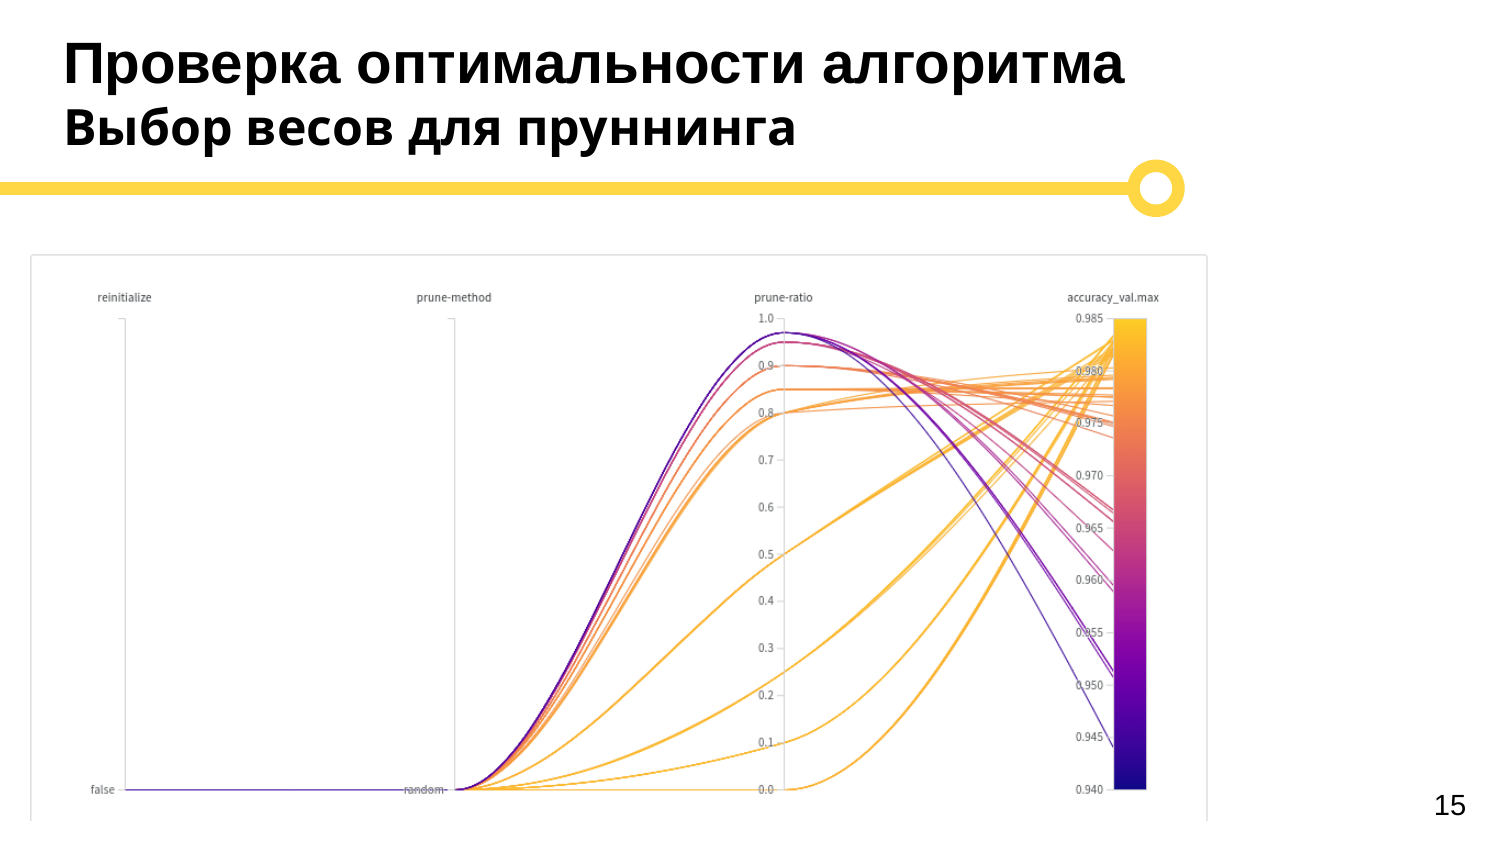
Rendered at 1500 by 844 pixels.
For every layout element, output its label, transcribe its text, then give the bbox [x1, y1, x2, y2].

text_box [1133, 165, 1179, 211]
text_box 15 [1418, 771, 1500, 837]
text_box Проверка оптимальности алгоритма Выбор весов для пруннинга [48, 18, 1157, 182]
picture [27, 250, 1212, 821]
